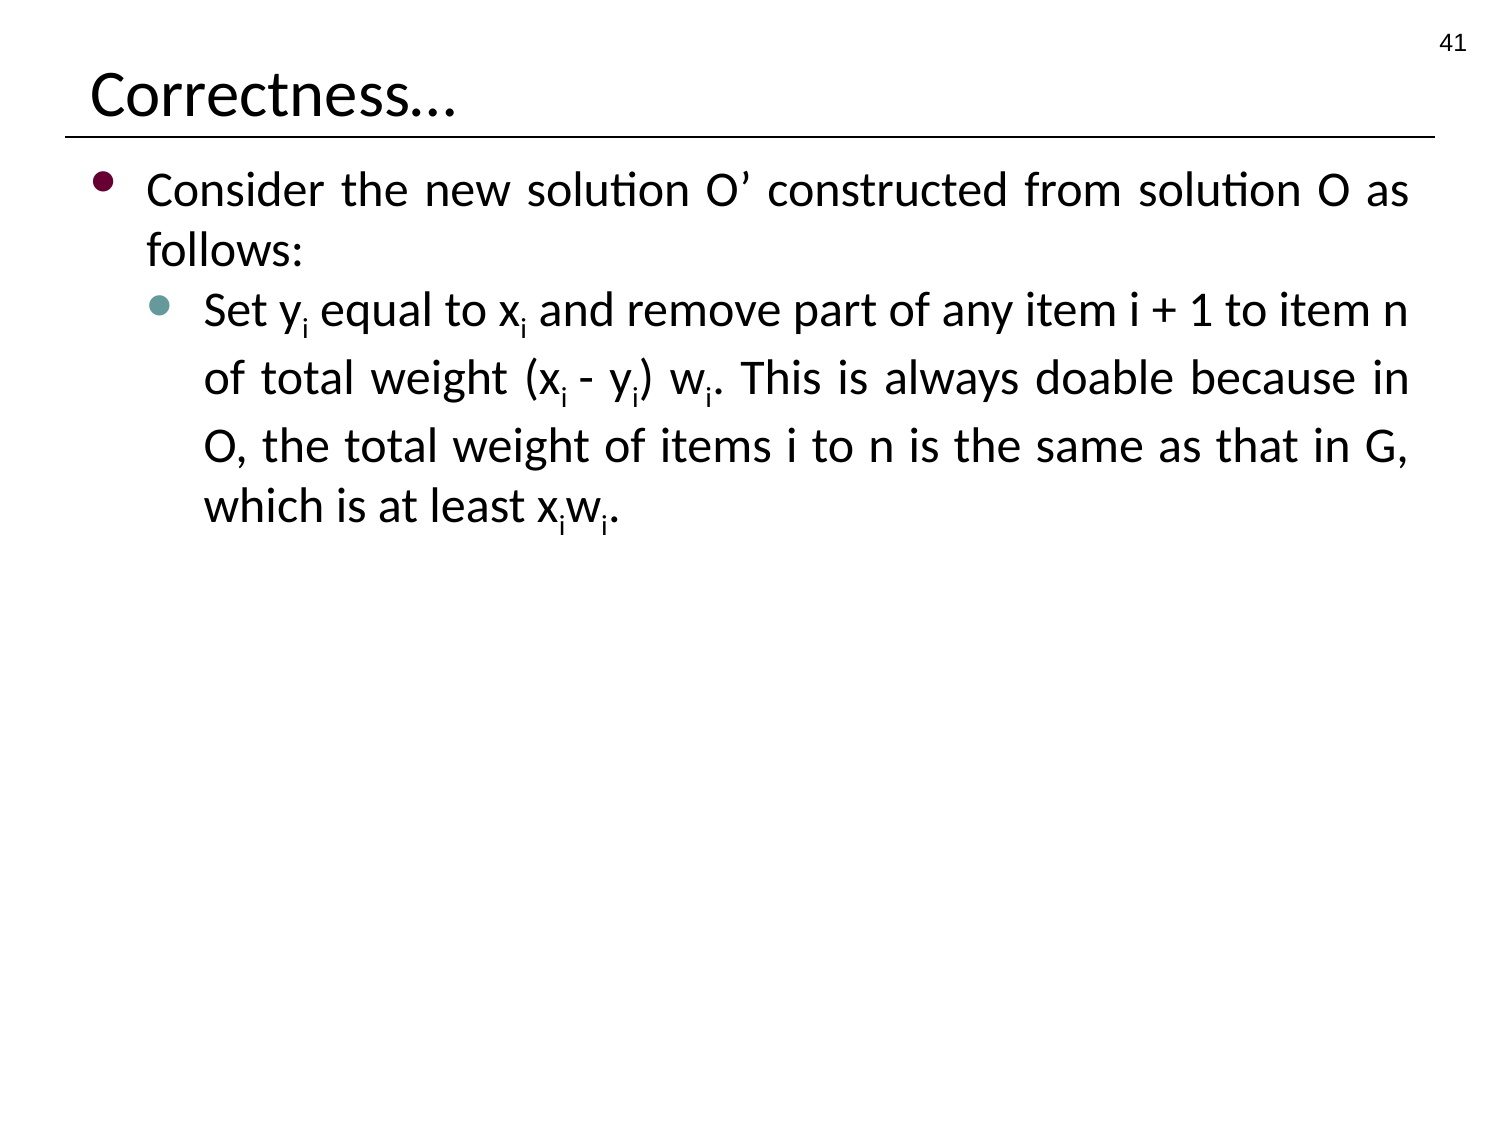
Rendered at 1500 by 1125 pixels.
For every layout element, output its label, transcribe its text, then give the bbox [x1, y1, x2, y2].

title Correctness… [75, 20, 1425, 138]
list Consider the new solution O’ constructed from solution O as follows: Set yi equal to xi and remove part of any item i + 1 to item n of total weight (xi - yi) wi. This is always doable because in O, the total weight of items i to n is the same as that in G, which is at least xiwi. [75, 148, 1425, 1094]
slide_number 41 [1131, 18, 1483, 62]
